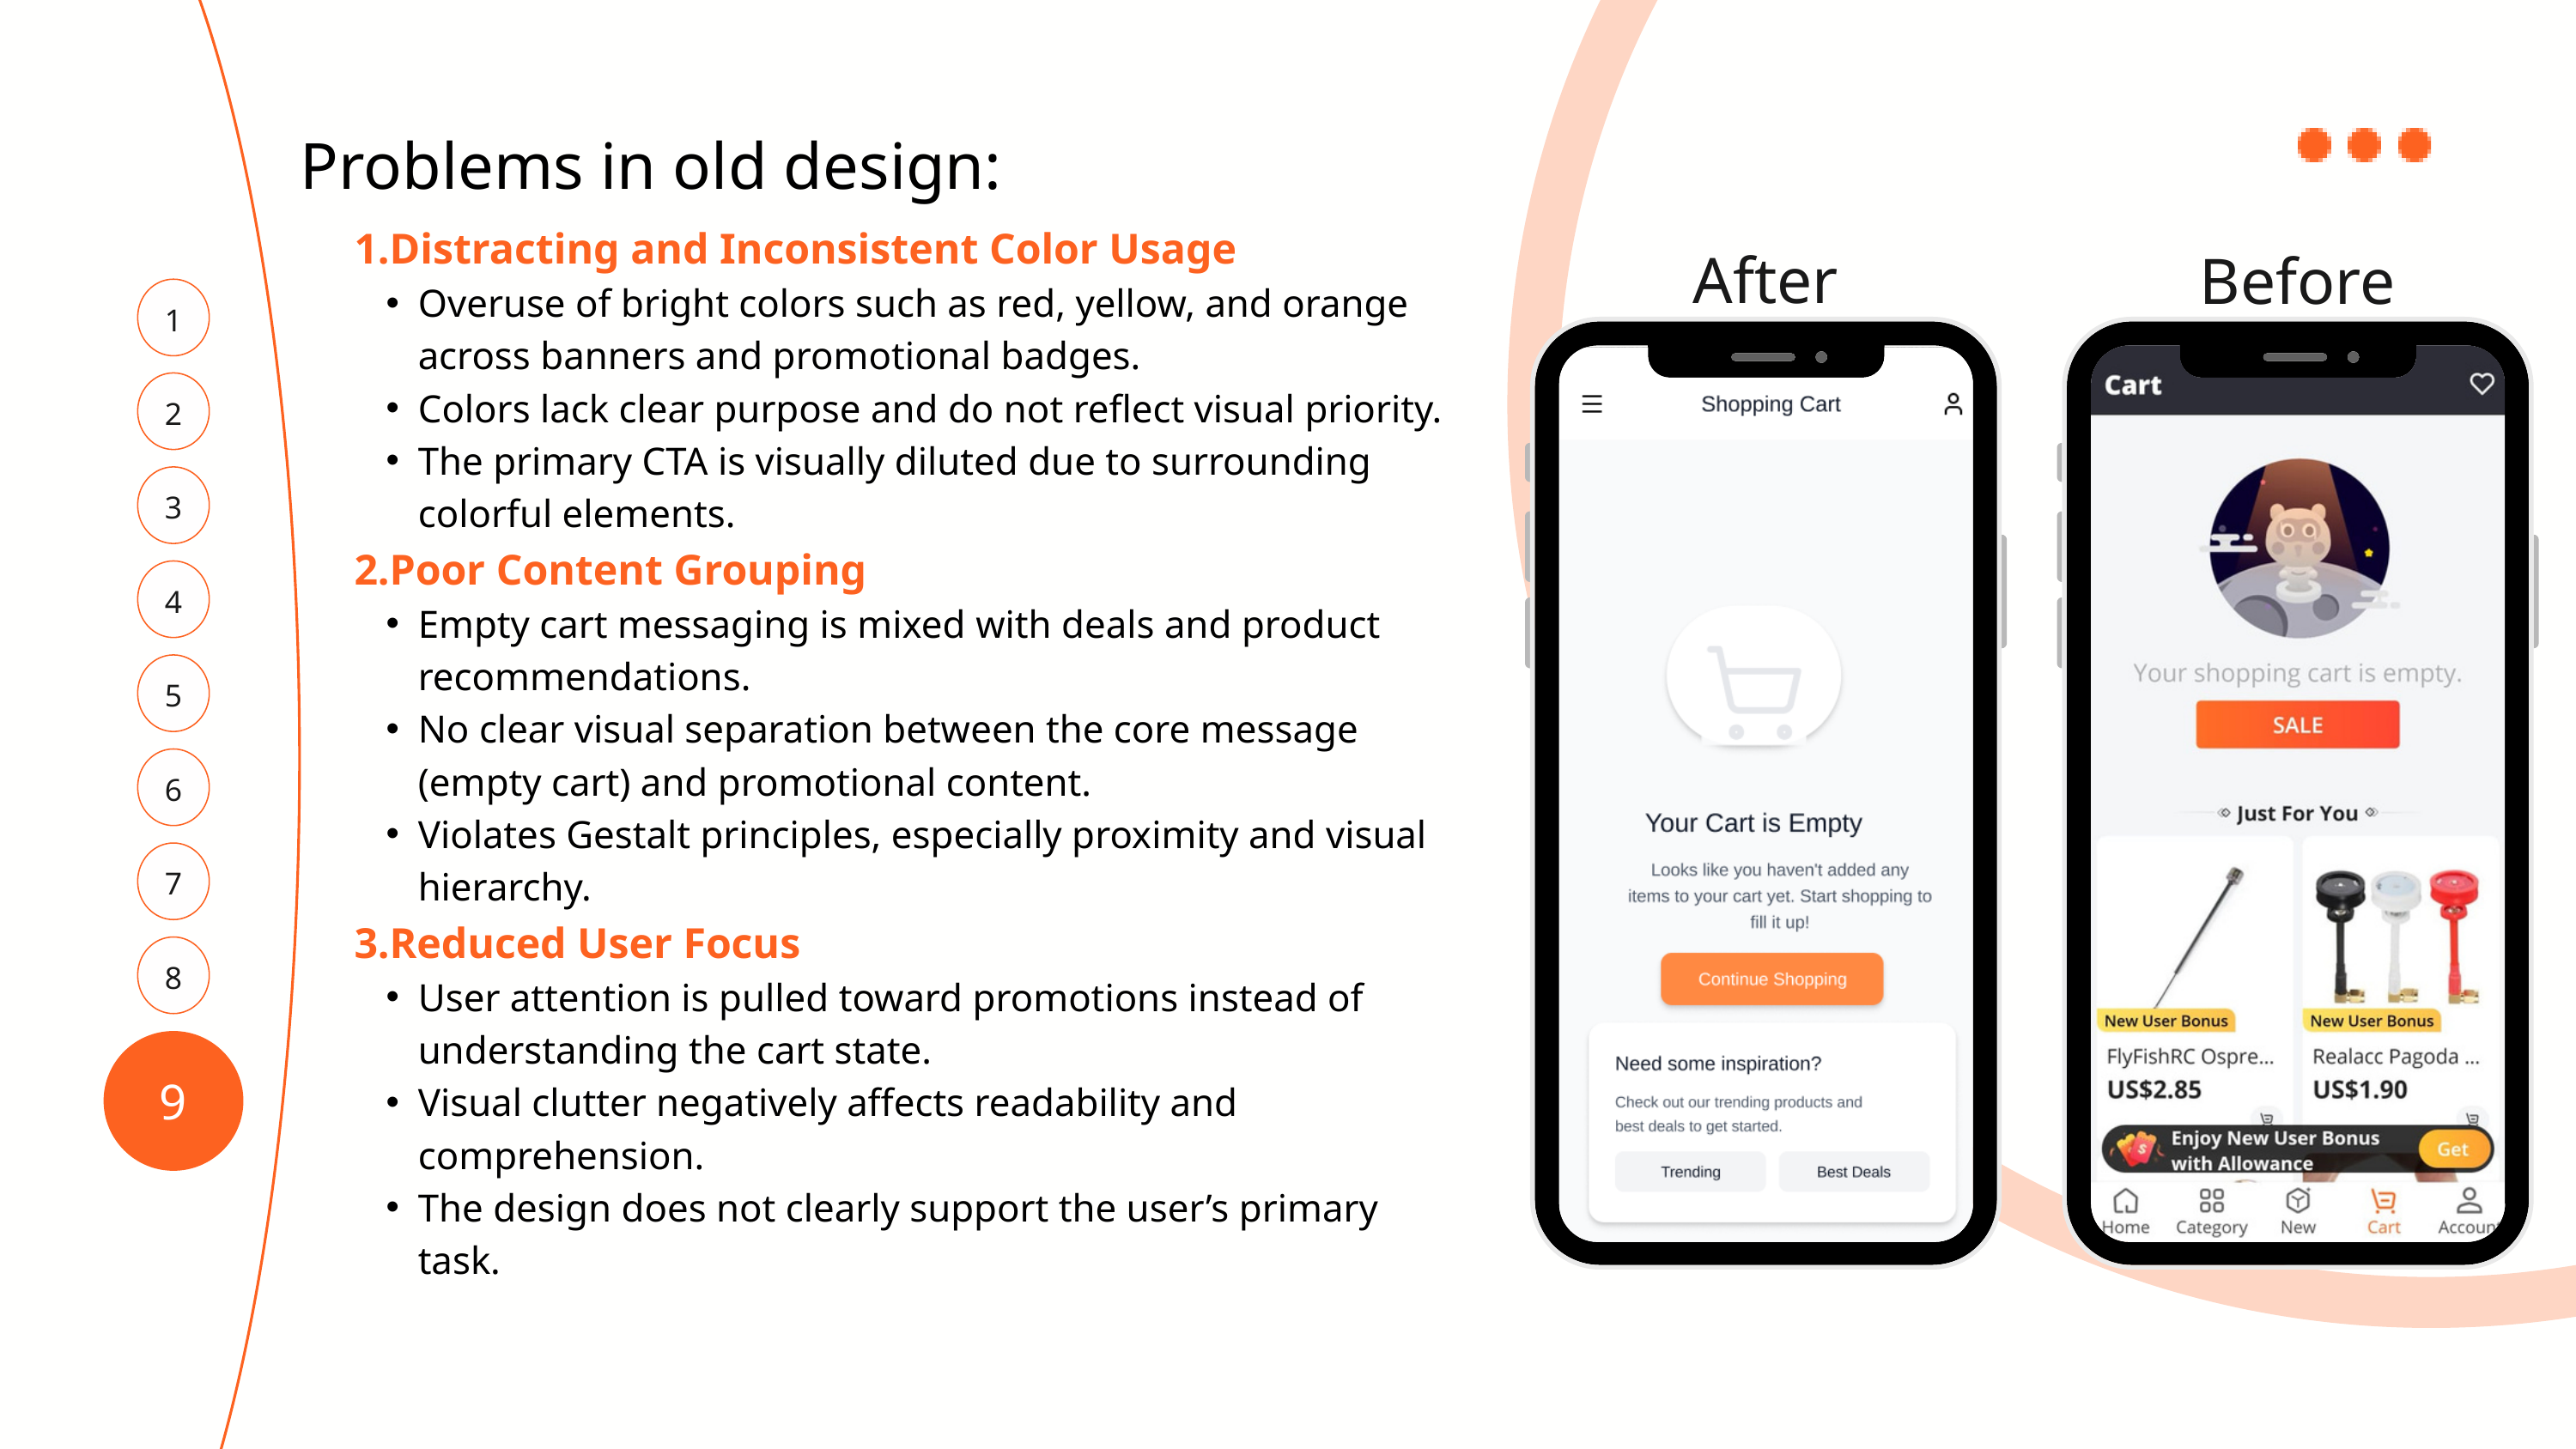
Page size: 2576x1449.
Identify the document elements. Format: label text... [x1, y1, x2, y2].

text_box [1524, 316, 2008, 1270]
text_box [103, 1030, 244, 1172]
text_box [137, 654, 210, 732]
text_box 1.Distracting and Inconsistent Color Usage Overuse of bright colors such as red, yellow, and orange across banners and promotional badges. Colors lack clear purpose and do not reflect visual priority. The primary CTA is visually diluted due to surrounding colorful elements. 2.Poor Content Grouping Empty cart messaging is mixed with deals and product recommendations. No clear visual separation between the core message (empty cart) and promotional content. Violates Gestalt principles, especially proximity and visual hierarchy. 3.Reduced User Focus User attention is pulled toward promotions instead of understanding the cart state. Visual clutter negatively affects readability and comprehension. The design does not clearly support the user’s primary task. [354, 214, 1471, 1323]
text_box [1532, 0, 2576, 1303]
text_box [137, 561, 210, 638]
text_box Problems in old design: [307, 112, 1095, 203]
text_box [137, 842, 210, 920]
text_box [137, 373, 210, 450]
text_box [137, 278, 210, 356]
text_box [2057, 316, 2539, 1270]
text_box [137, 937, 210, 1014]
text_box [137, 749, 210, 826]
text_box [0, 0, 301, 1449]
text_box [137, 466, 210, 544]
